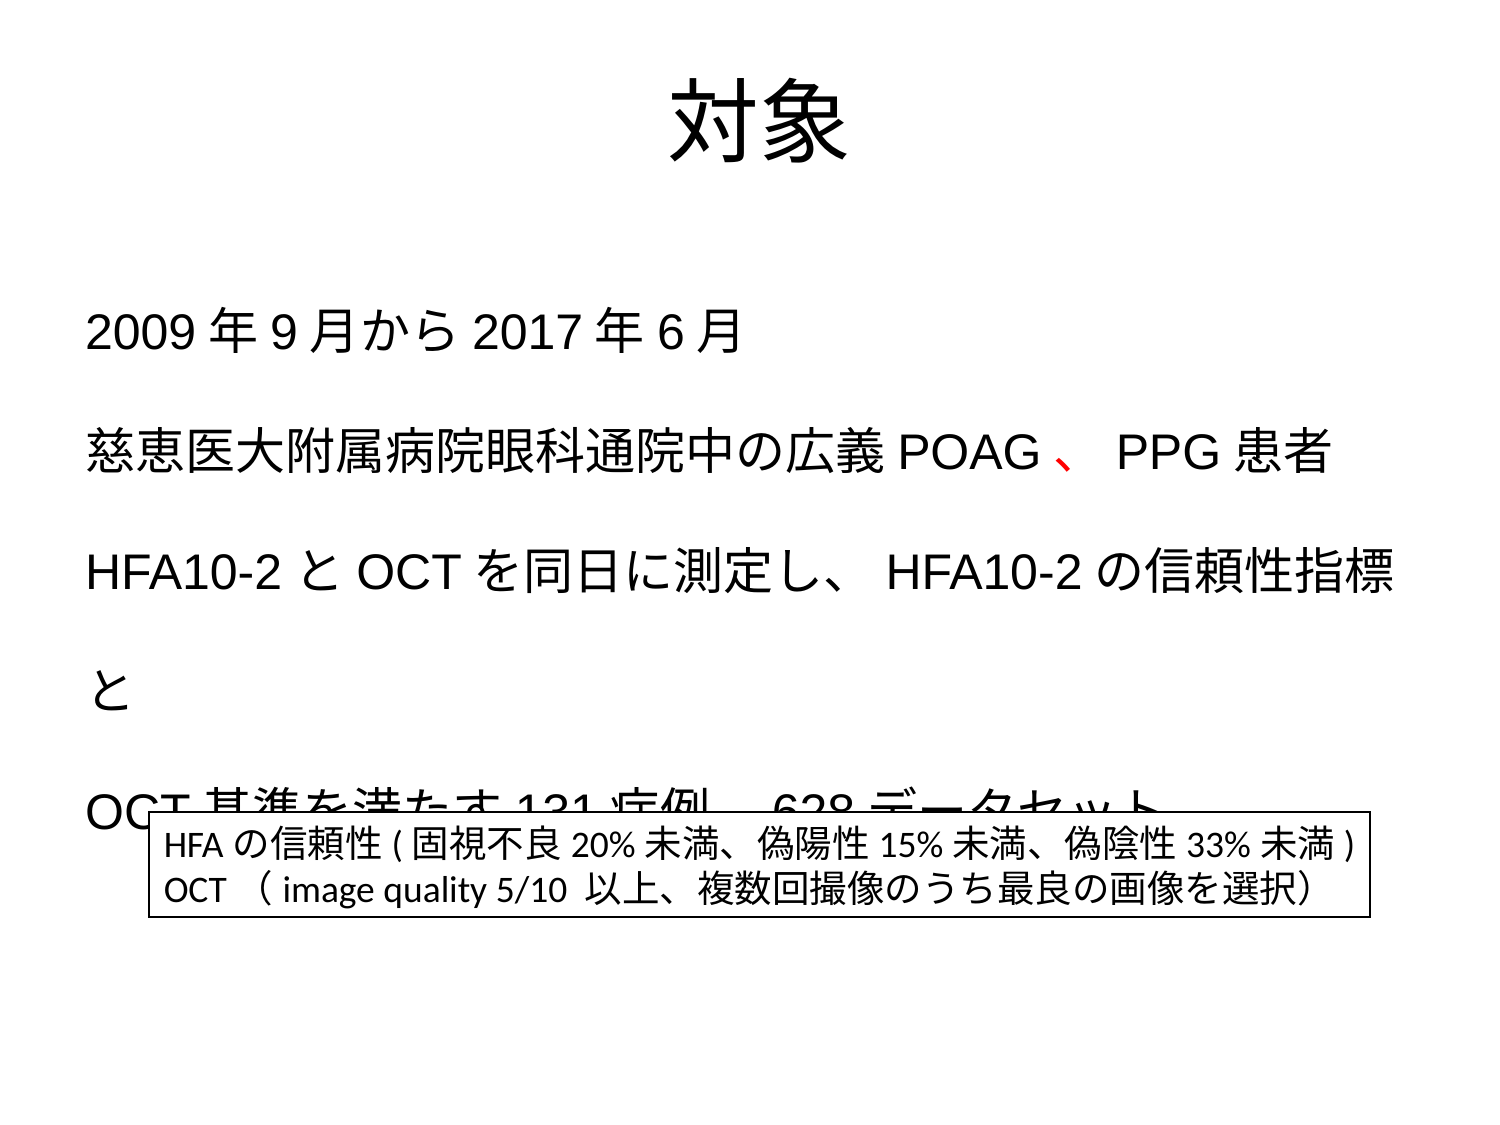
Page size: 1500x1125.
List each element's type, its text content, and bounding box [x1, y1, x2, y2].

text_box HFAの信頼性(固視不良20%未満、偽陽性15%未満、偽陰性33%未満) OCT（image quality 5/10 以上、複数回撮像のうち最良の画像を選択） [148, 811, 1371, 918]
text_box 2009年9月から2017年6月 慈恵医大附属病院眼科通院中の広義POAG、PPG患者 HFA10-2とOCTを同日に測定し、HFA10-2の信頼性指標と OCT基準を満たす131症例、628データセット [74, 233, 1445, 588]
title 対象 [103, 48, 1416, 204]
